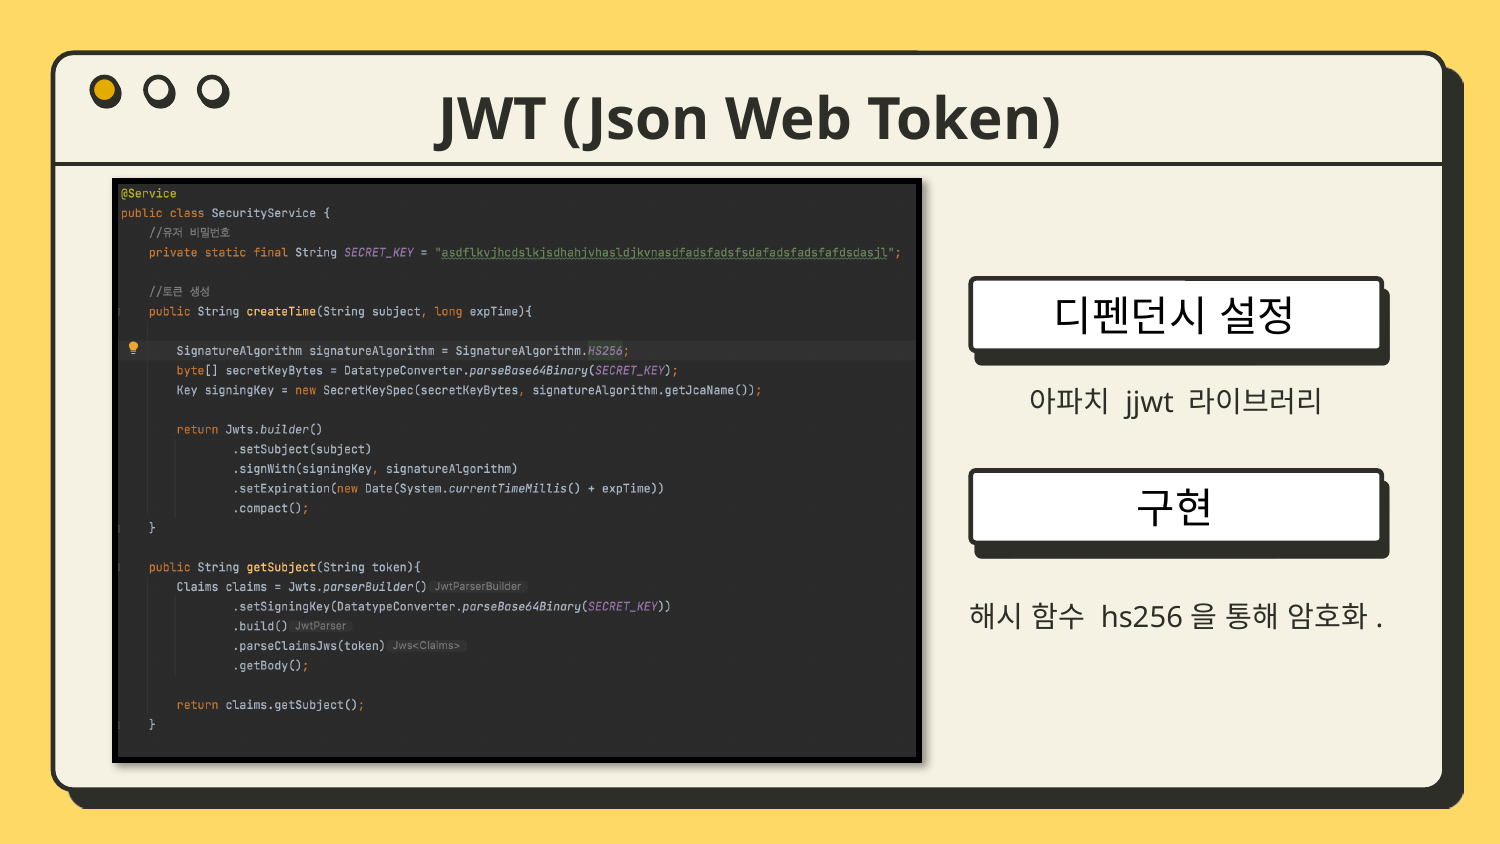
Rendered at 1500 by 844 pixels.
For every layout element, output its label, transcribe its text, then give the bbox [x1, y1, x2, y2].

text_box [970, 470, 1017, 543]
text_box 구현 [1017, 466, 1334, 559]
text_box [1334, 278, 1382, 351]
picture [117, 183, 917, 757]
text_box [1334, 470, 1382, 543]
subtitle 아파치 jjwt 라이브러리 해시 함수 hs256을 통해 암호화. [947, 458, 1405, 558]
text_box 디펜던시 설정 [1017, 274, 1334, 366]
text_box JWT (Json Web Token) [118, 86, 1382, 167]
text_box [0, 0, 1500, 78]
text_box [970, 278, 1017, 351]
